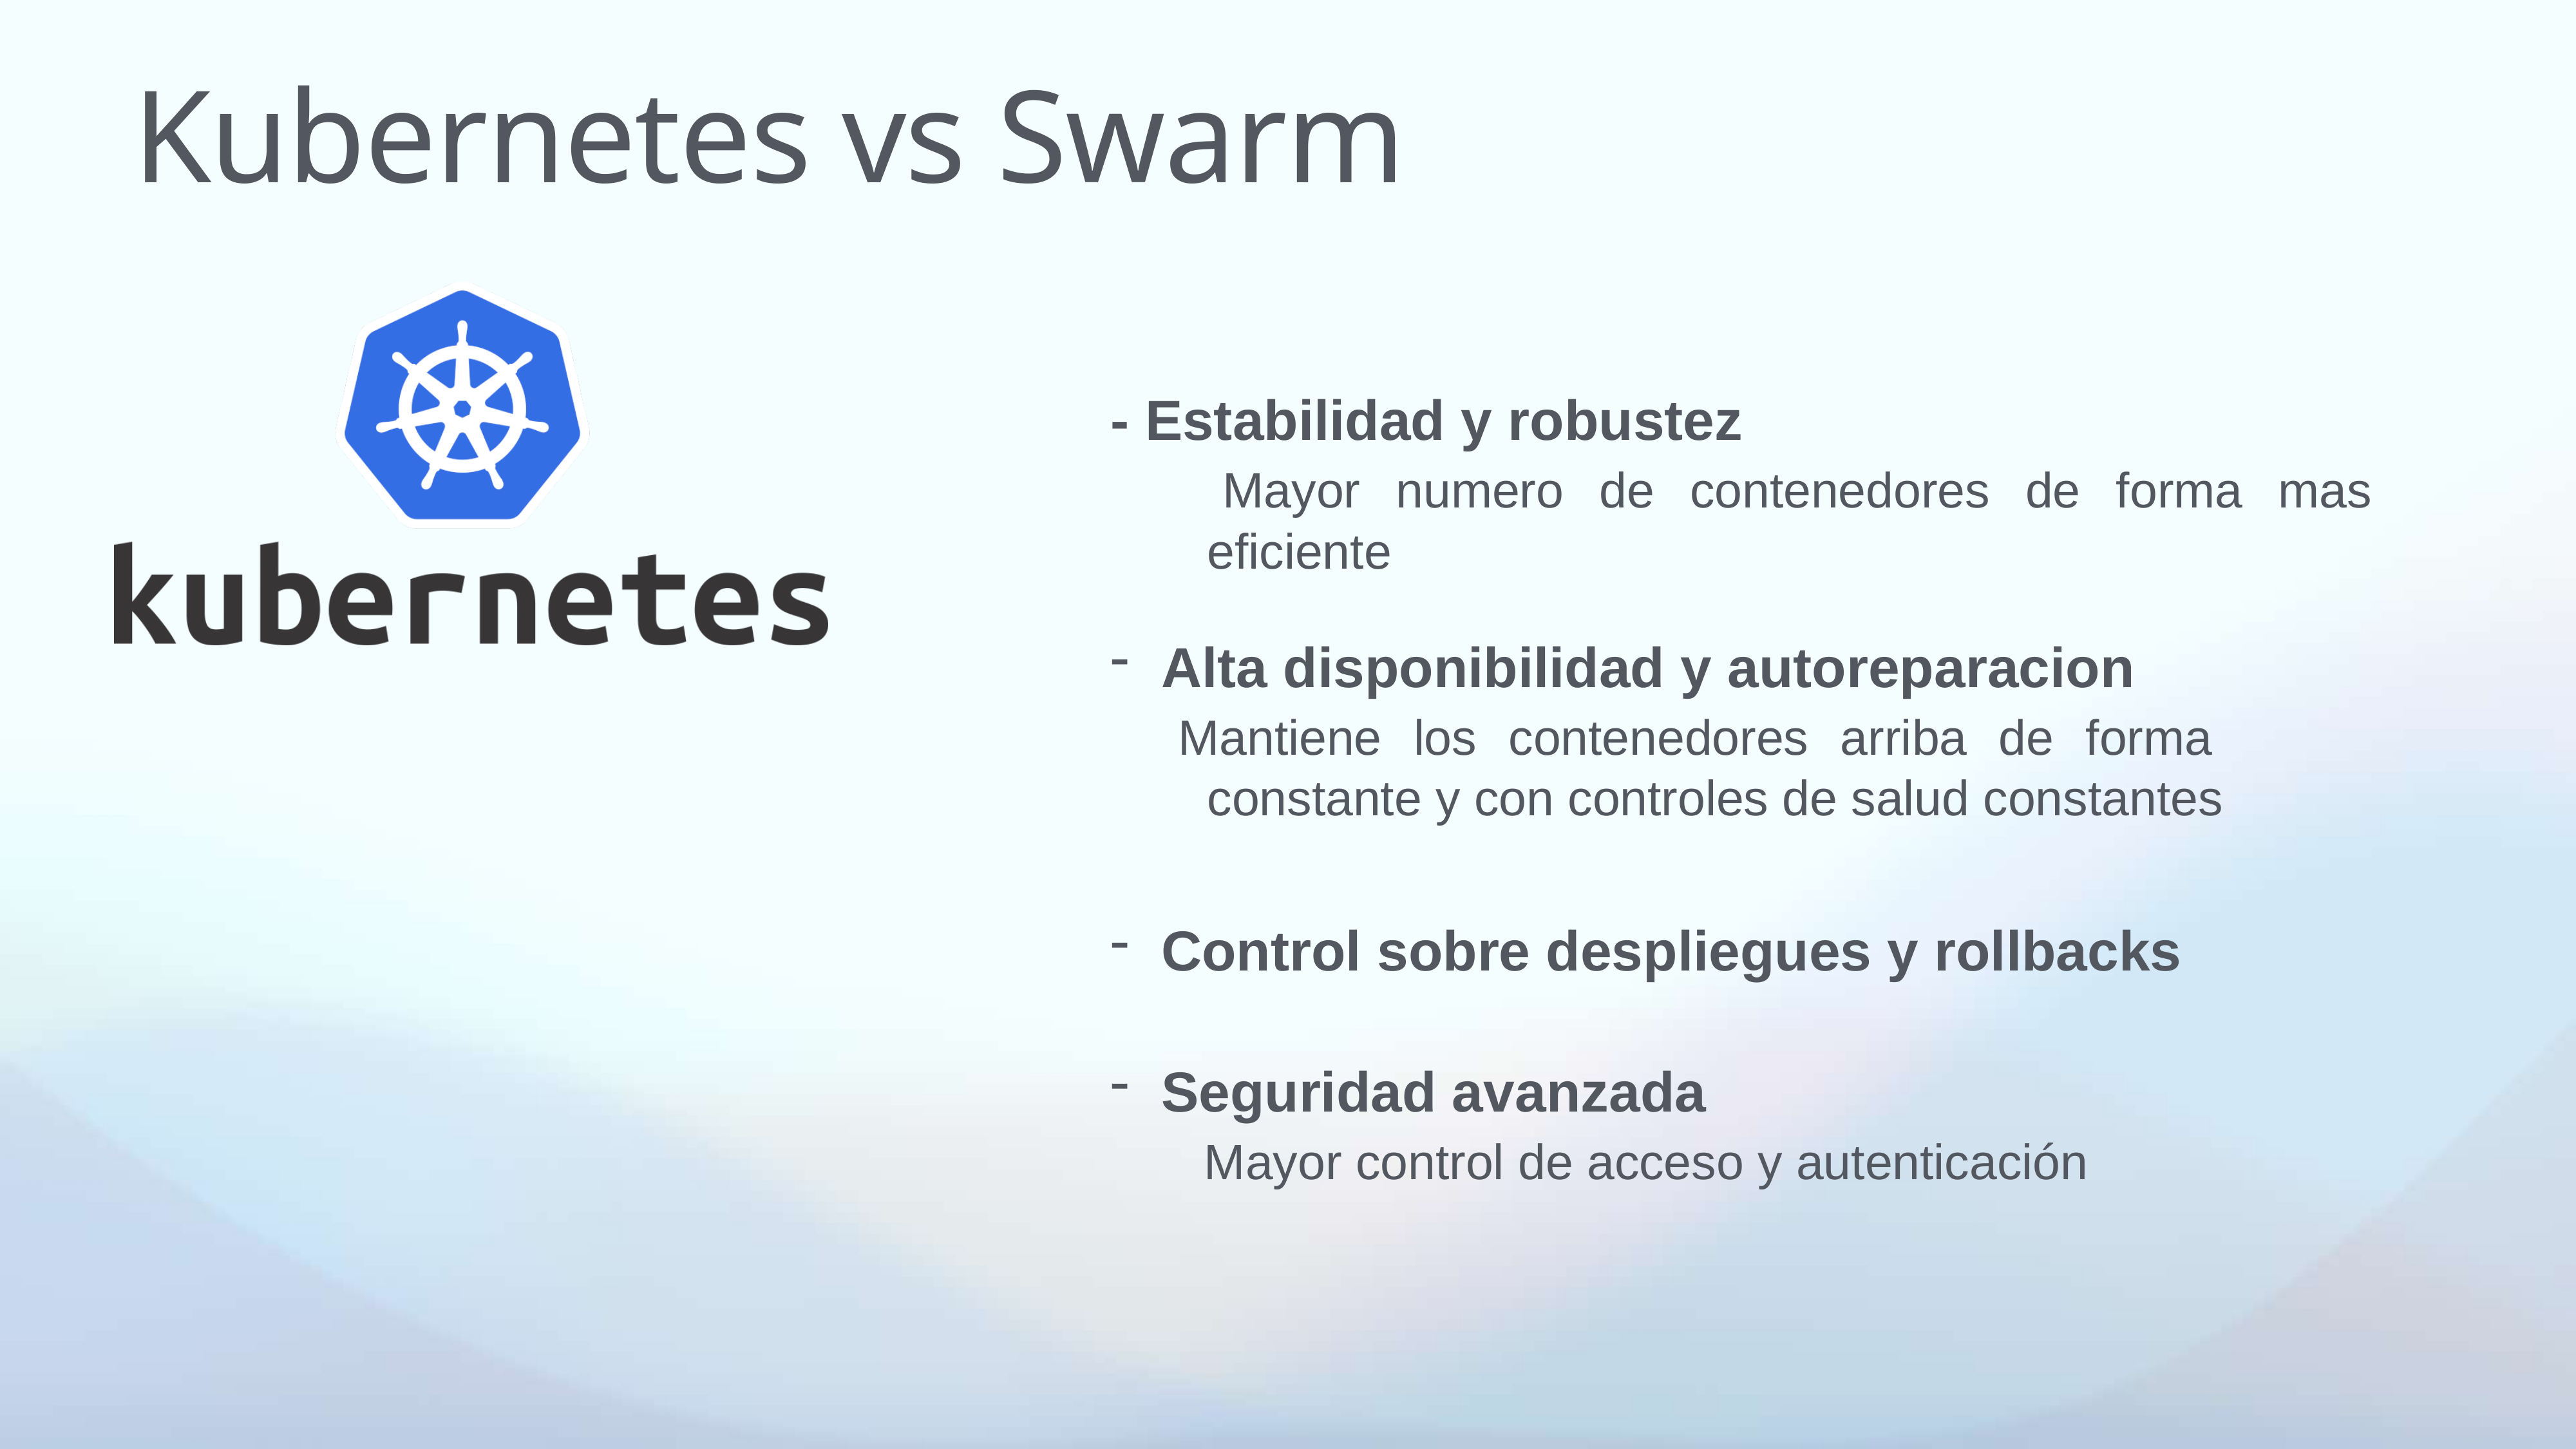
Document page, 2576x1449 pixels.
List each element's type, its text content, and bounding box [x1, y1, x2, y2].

text_box Seguridad avanzada Mayor control de acceso y autenticación [1105, 1050, 2379, 1196]
title Kubernetes vs Swarm [127, 66, 2449, 246]
picture [0, 0, 2576, 1449]
text_box Control sobre despliegues y rollbacks [1105, 909, 2379, 987]
text_box Alta disponibilidad y autoreparacion Mantiene los contenedores arriba de forma constante y con controles de salud constantes [1105, 625, 2379, 831]
text_box - Estabilidad y robustez Mayor numero de contenedores de forma mas eficiente [1105, 379, 2379, 585]
